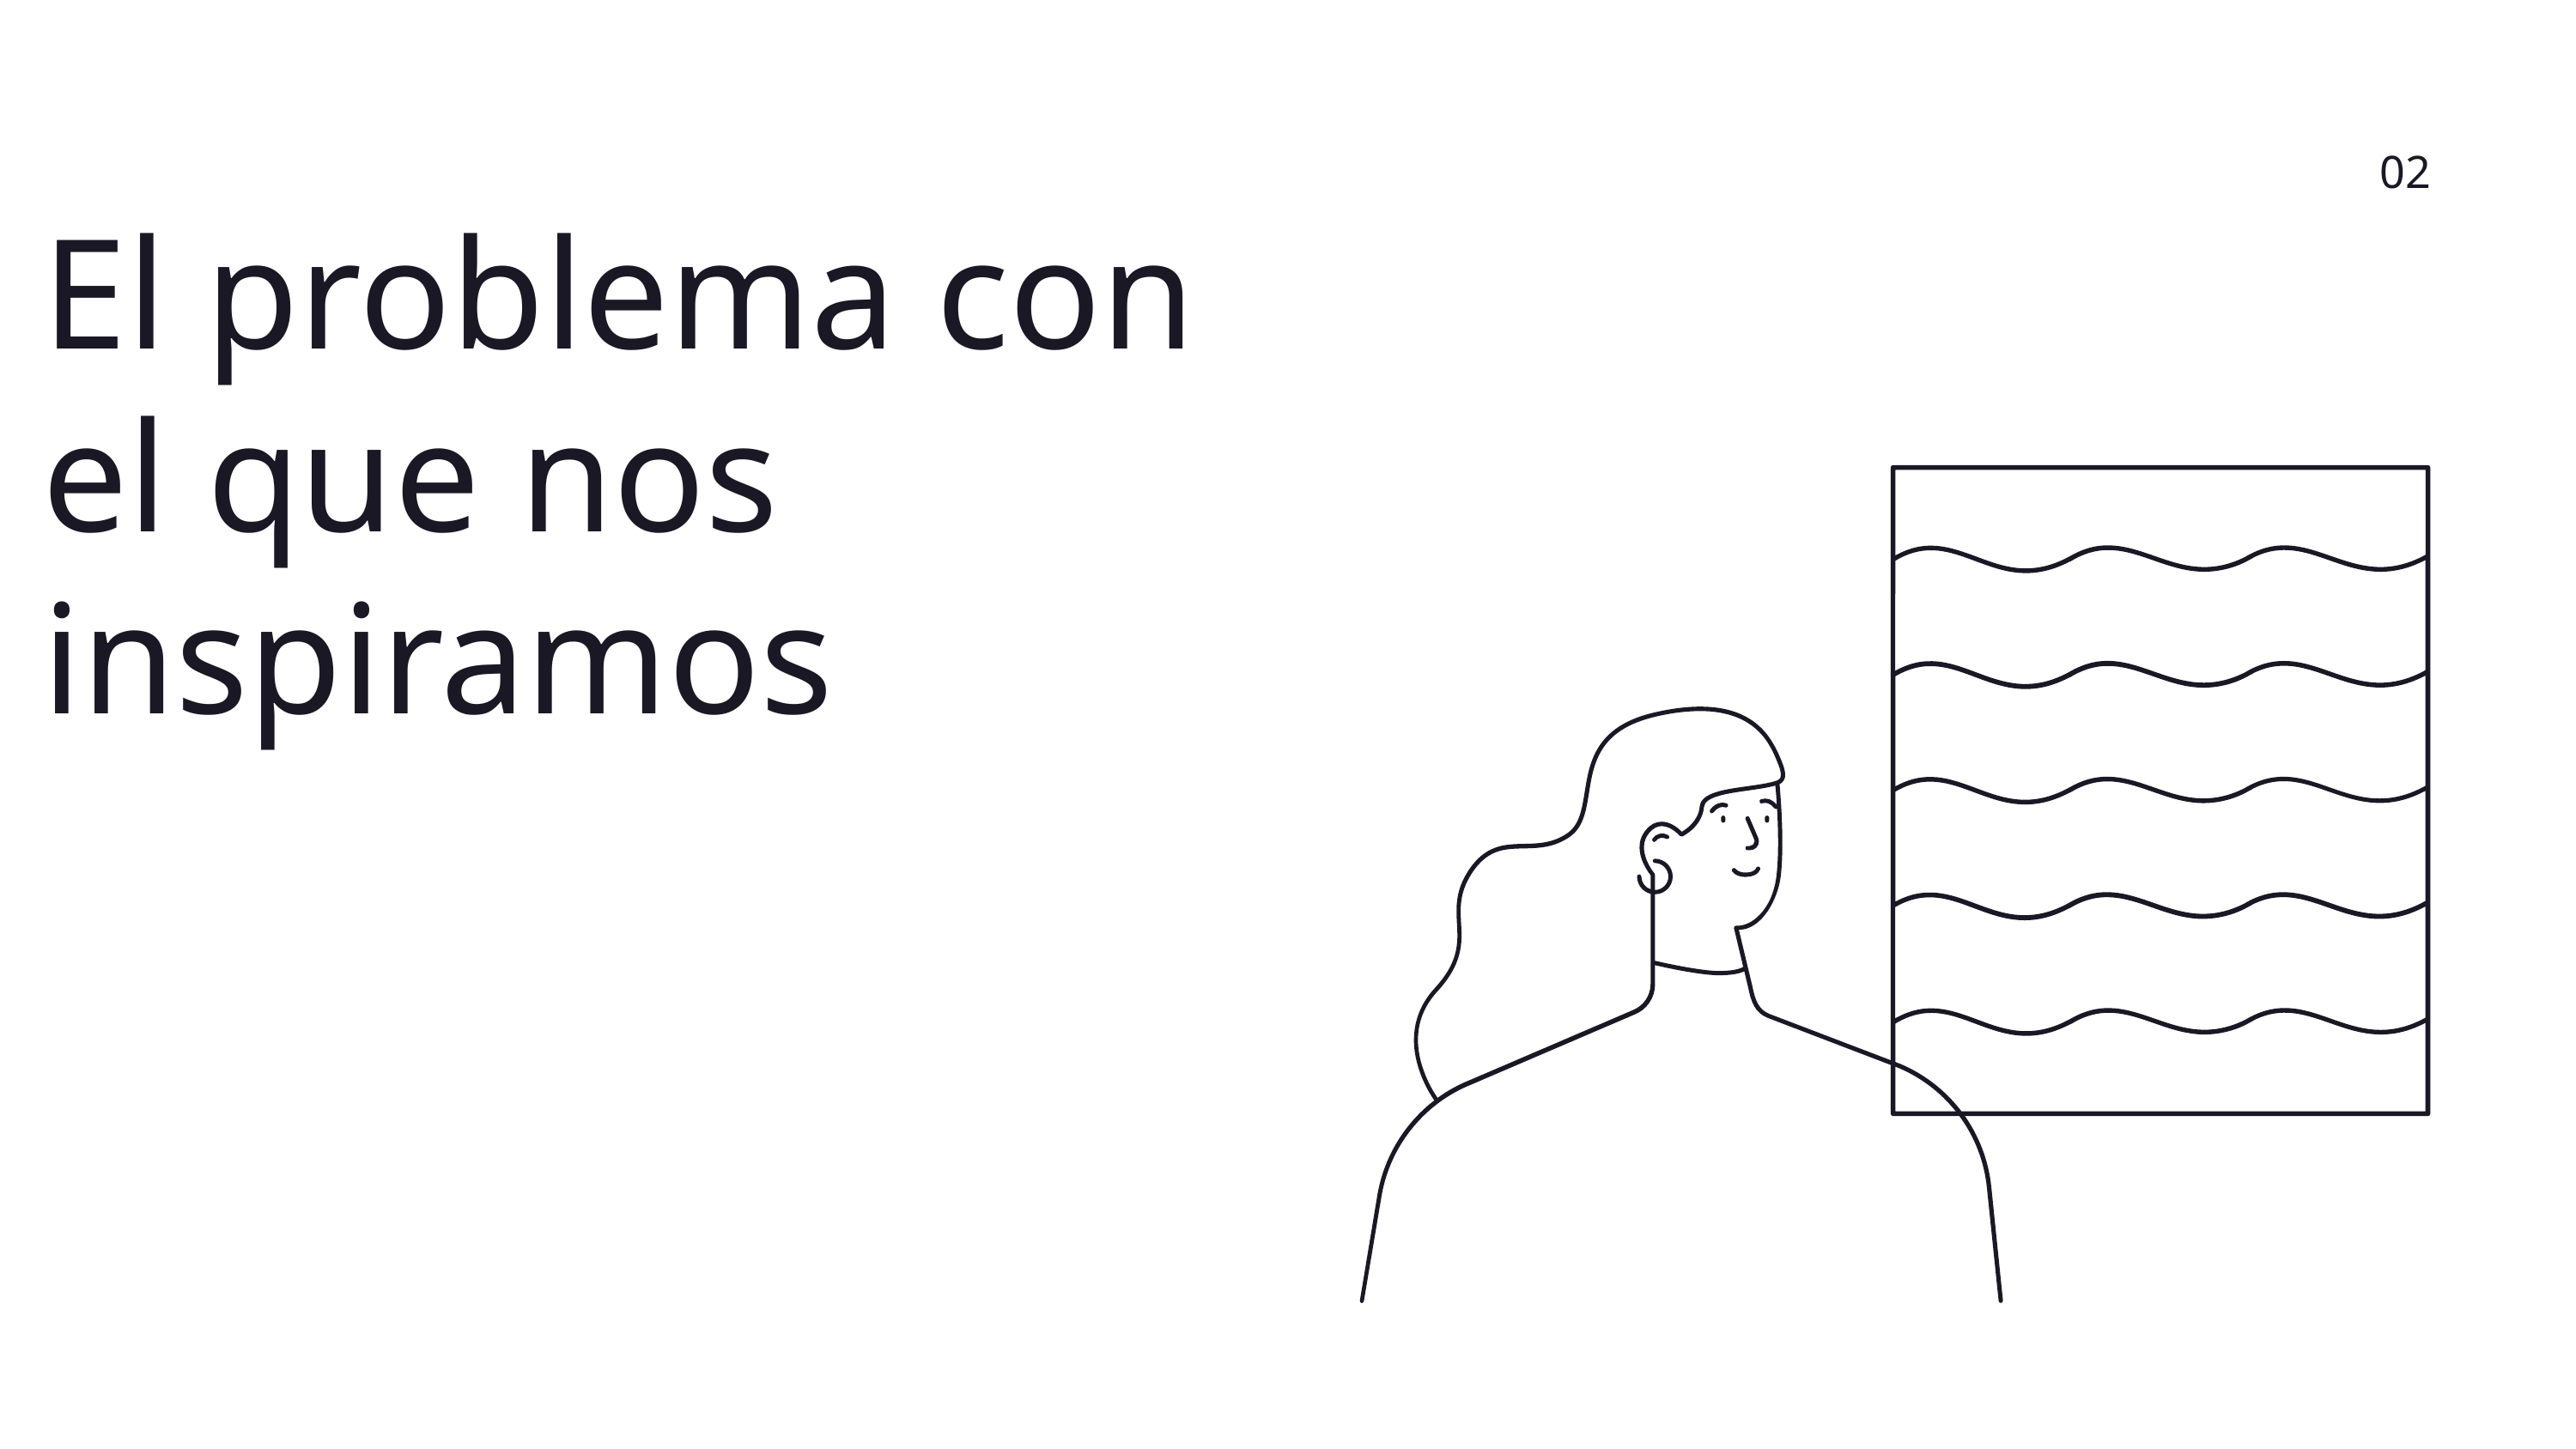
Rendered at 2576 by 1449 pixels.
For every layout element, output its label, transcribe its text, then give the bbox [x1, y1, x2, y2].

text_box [1358, 464, 2432, 1304]
text_box El problema con el que nos inspiramos [42, 197, 1288, 745]
text_box 02 [2251, 143, 2432, 197]
